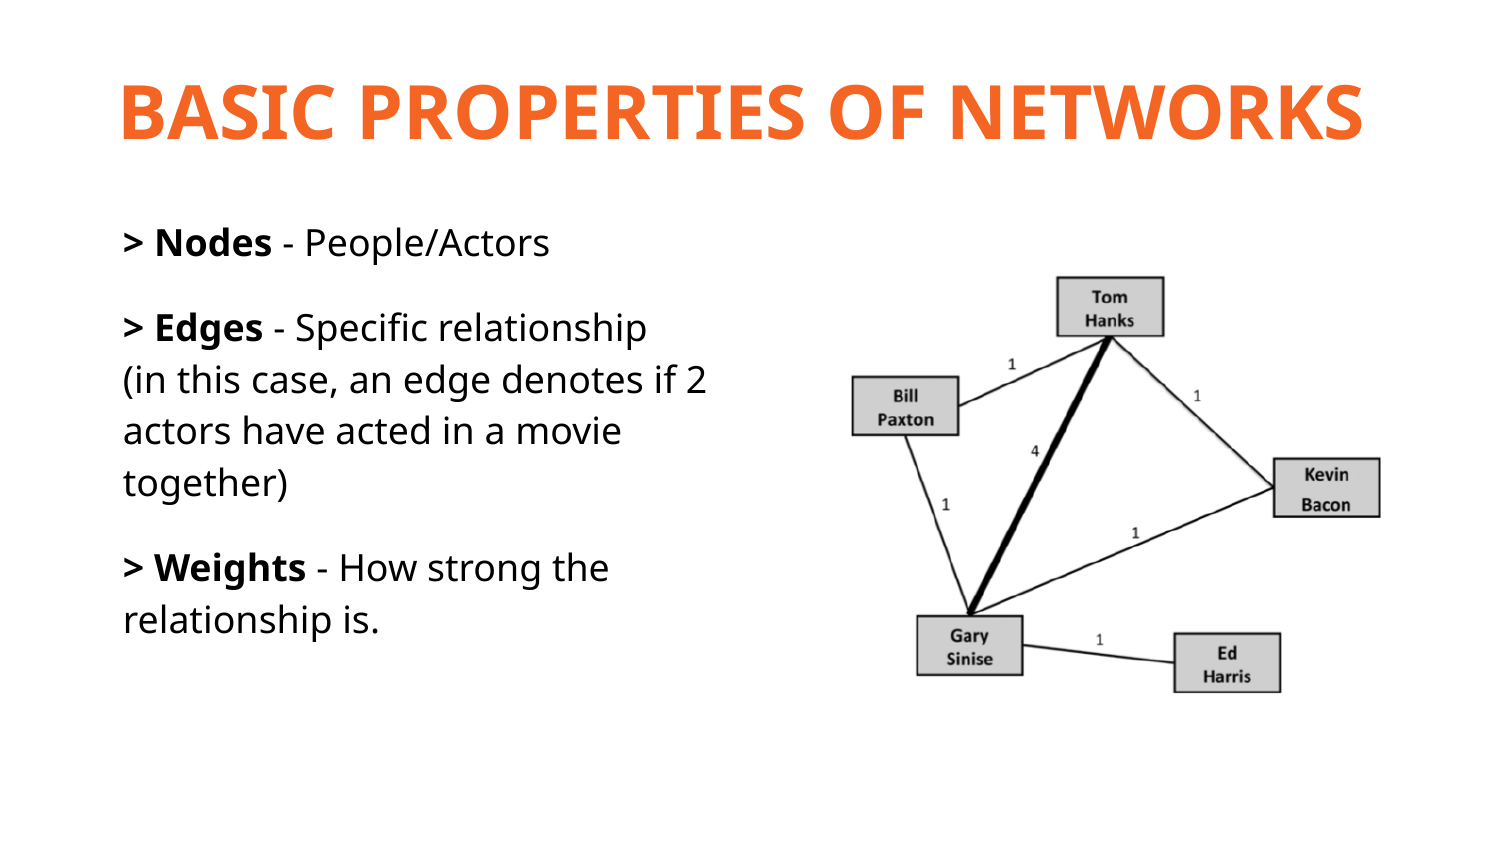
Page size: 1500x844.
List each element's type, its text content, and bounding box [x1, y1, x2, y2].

text_box BASIC PROPERTIES OF NETWORKS [102, 49, 1442, 182]
picture [835, 189, 1397, 709]
text_box > Nodes - People/Actors > Edges - Specific relationship (in this case, an edge denotes if 2 actors have acted in a movie together) > Weights - How strong the relationship is. [107, 197, 755, 773]
